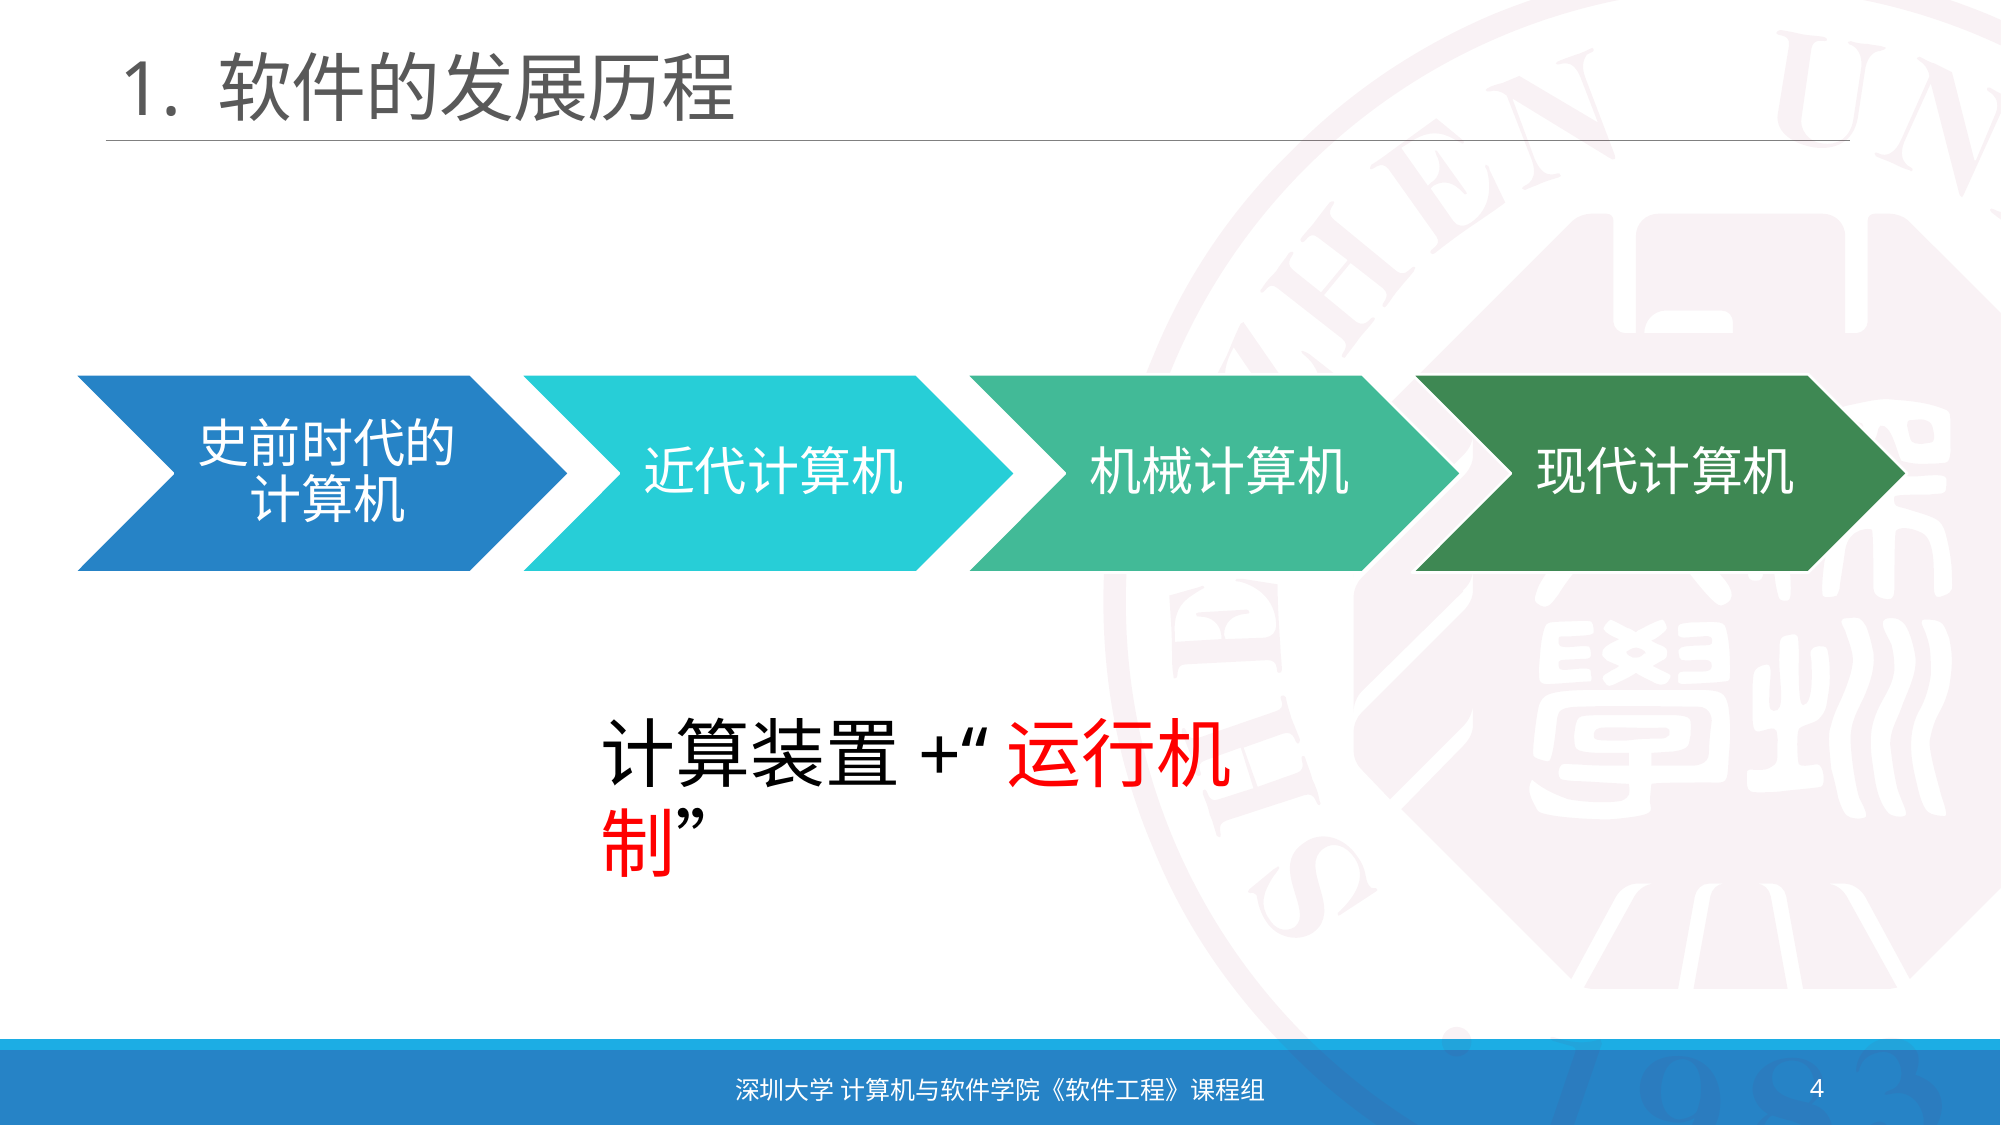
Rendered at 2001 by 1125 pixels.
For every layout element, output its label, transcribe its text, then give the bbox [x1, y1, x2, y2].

footer 深圳大学 计算机与软件学院《软件工程》课程组 [604, 1059, 1396, 1120]
slide_number 4 [1624, 1059, 1840, 1120]
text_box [72, 283, 1909, 664]
title 1. 软件的发展历程 [104, 0, 1856, 139]
text_box 计算装置+“运行机制” [585, 698, 1367, 894]
